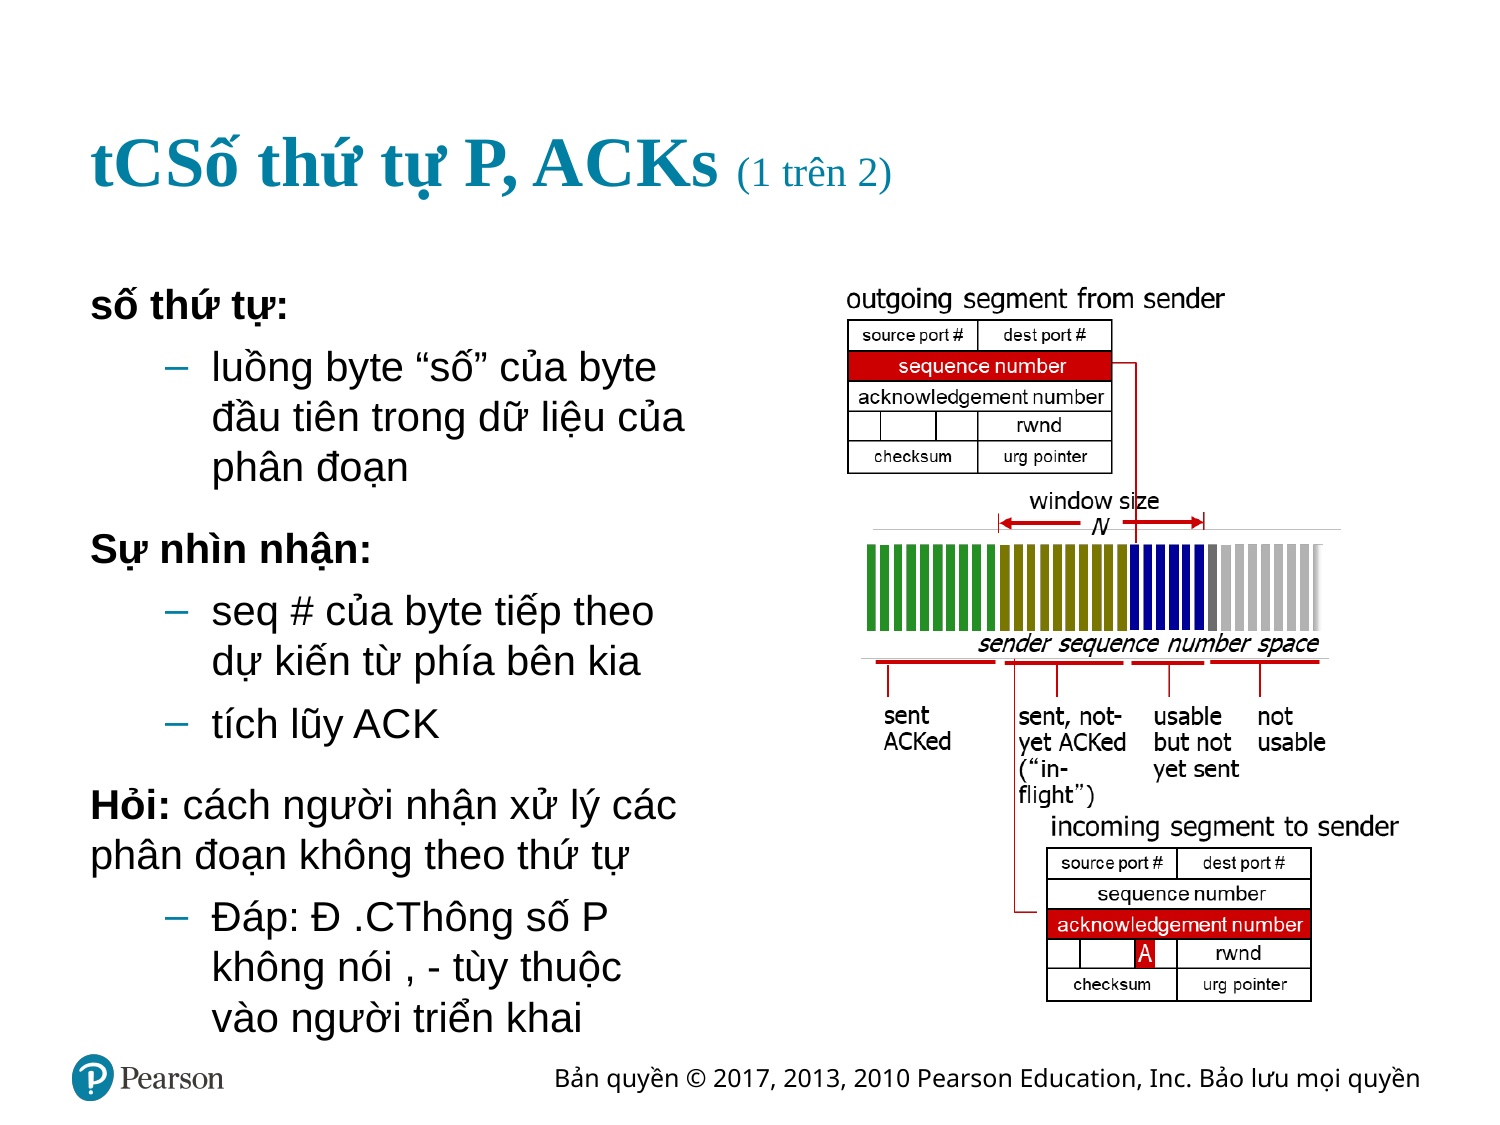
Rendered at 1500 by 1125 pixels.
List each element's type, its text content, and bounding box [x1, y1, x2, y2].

title t C Số thứ tự P, A C K s (1 trên 2) [75, 0, 1425, 216]
picture [72, 1087, 83, 1101]
list số thứ tự: luồng byte “số” của byte đầu tiên trong dữ liệu của phân đoạn Sự nhìn nhận: seq # của byte tiếp theo dự kiến từ phía bên kia tích lũy A C K Hỏi: cách người nhận xử lý các phân đoạn không theo thứ tự Đáp: Đ . C Thông số P không nói , - tùy thuộc vào người triển khai [75, 262, 709, 1005]
picture [72, 1054, 88, 1070]
picture [80, 1063, 106, 1088]
picture [828, 271, 1416, 1004]
picture [98, 1054, 224, 1101]
